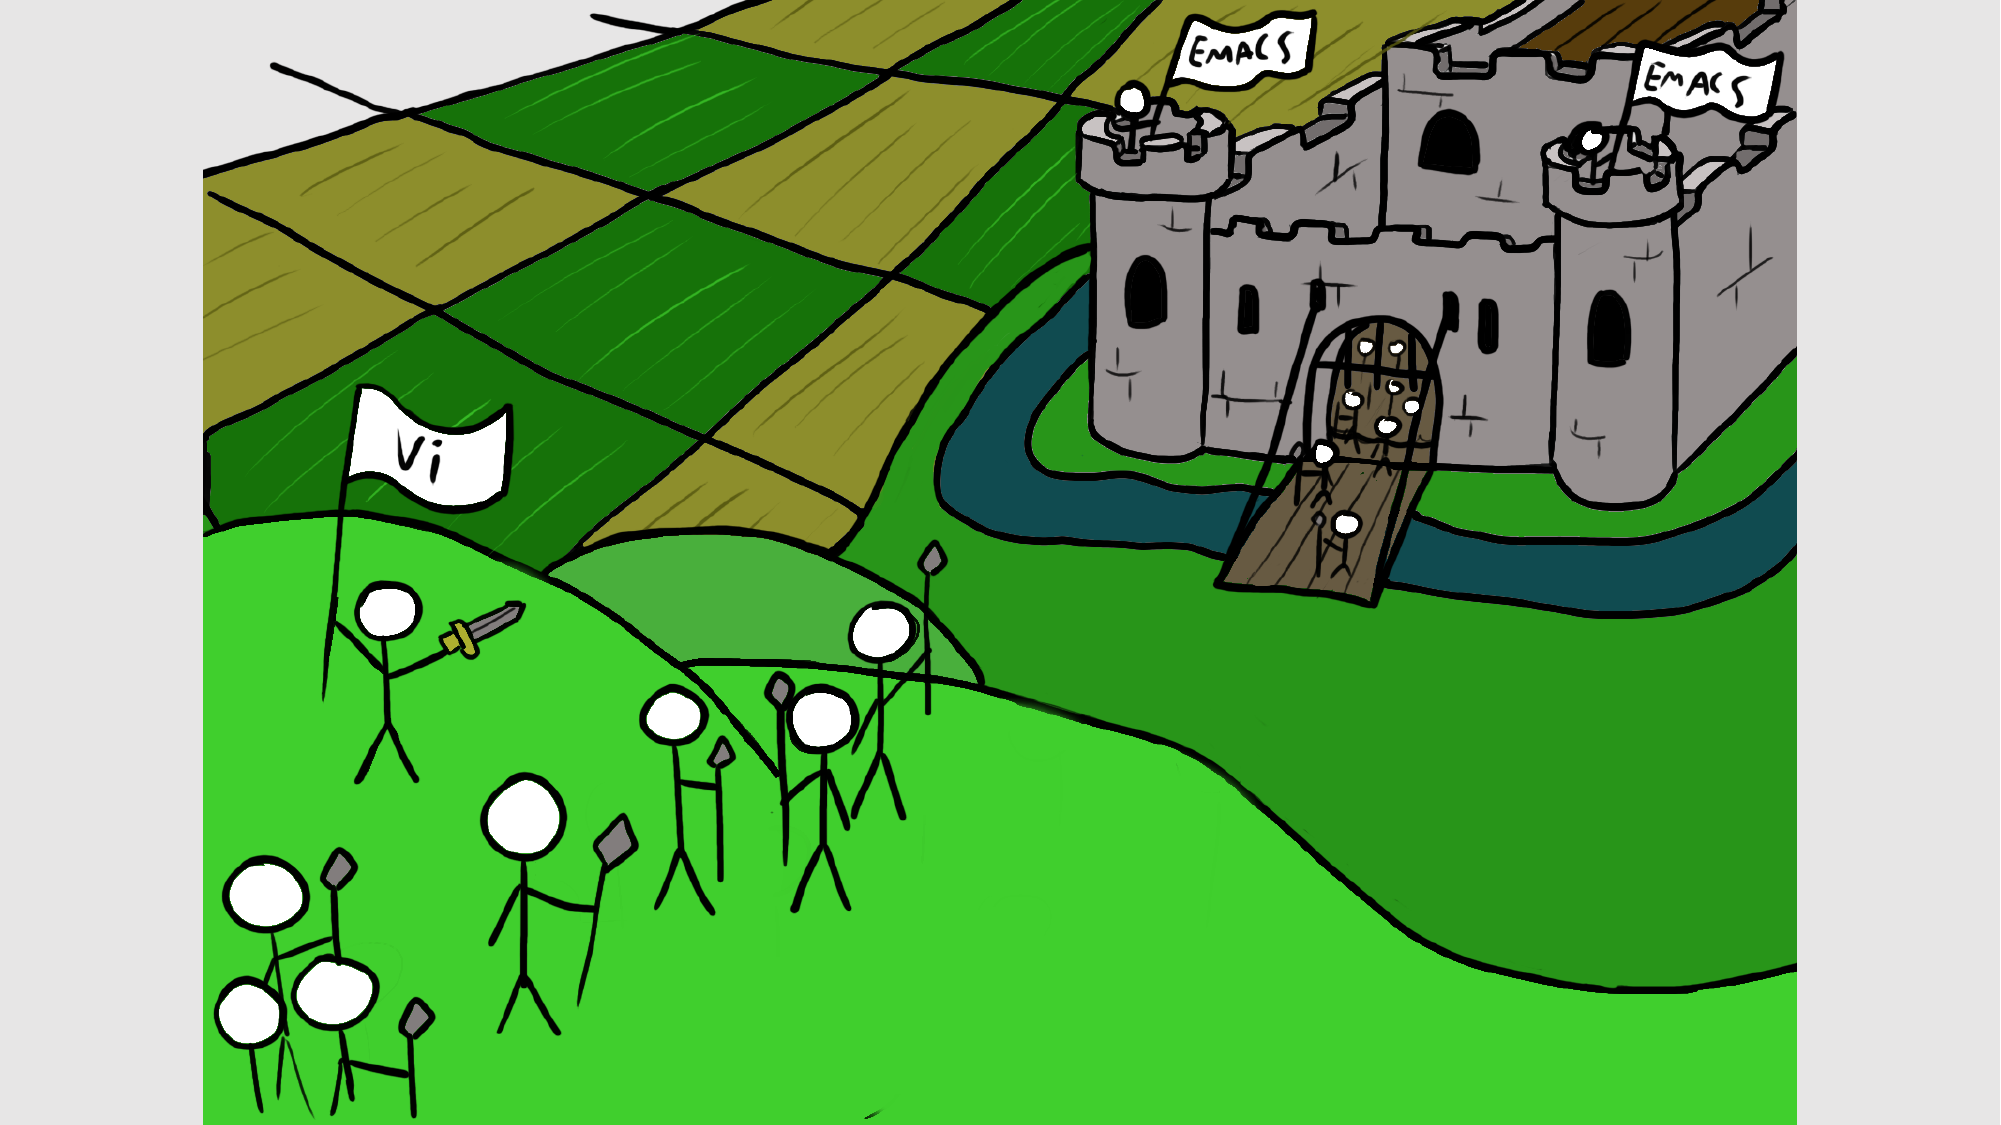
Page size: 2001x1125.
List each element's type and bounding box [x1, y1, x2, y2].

picture [203, 0, 1797, 1125]
